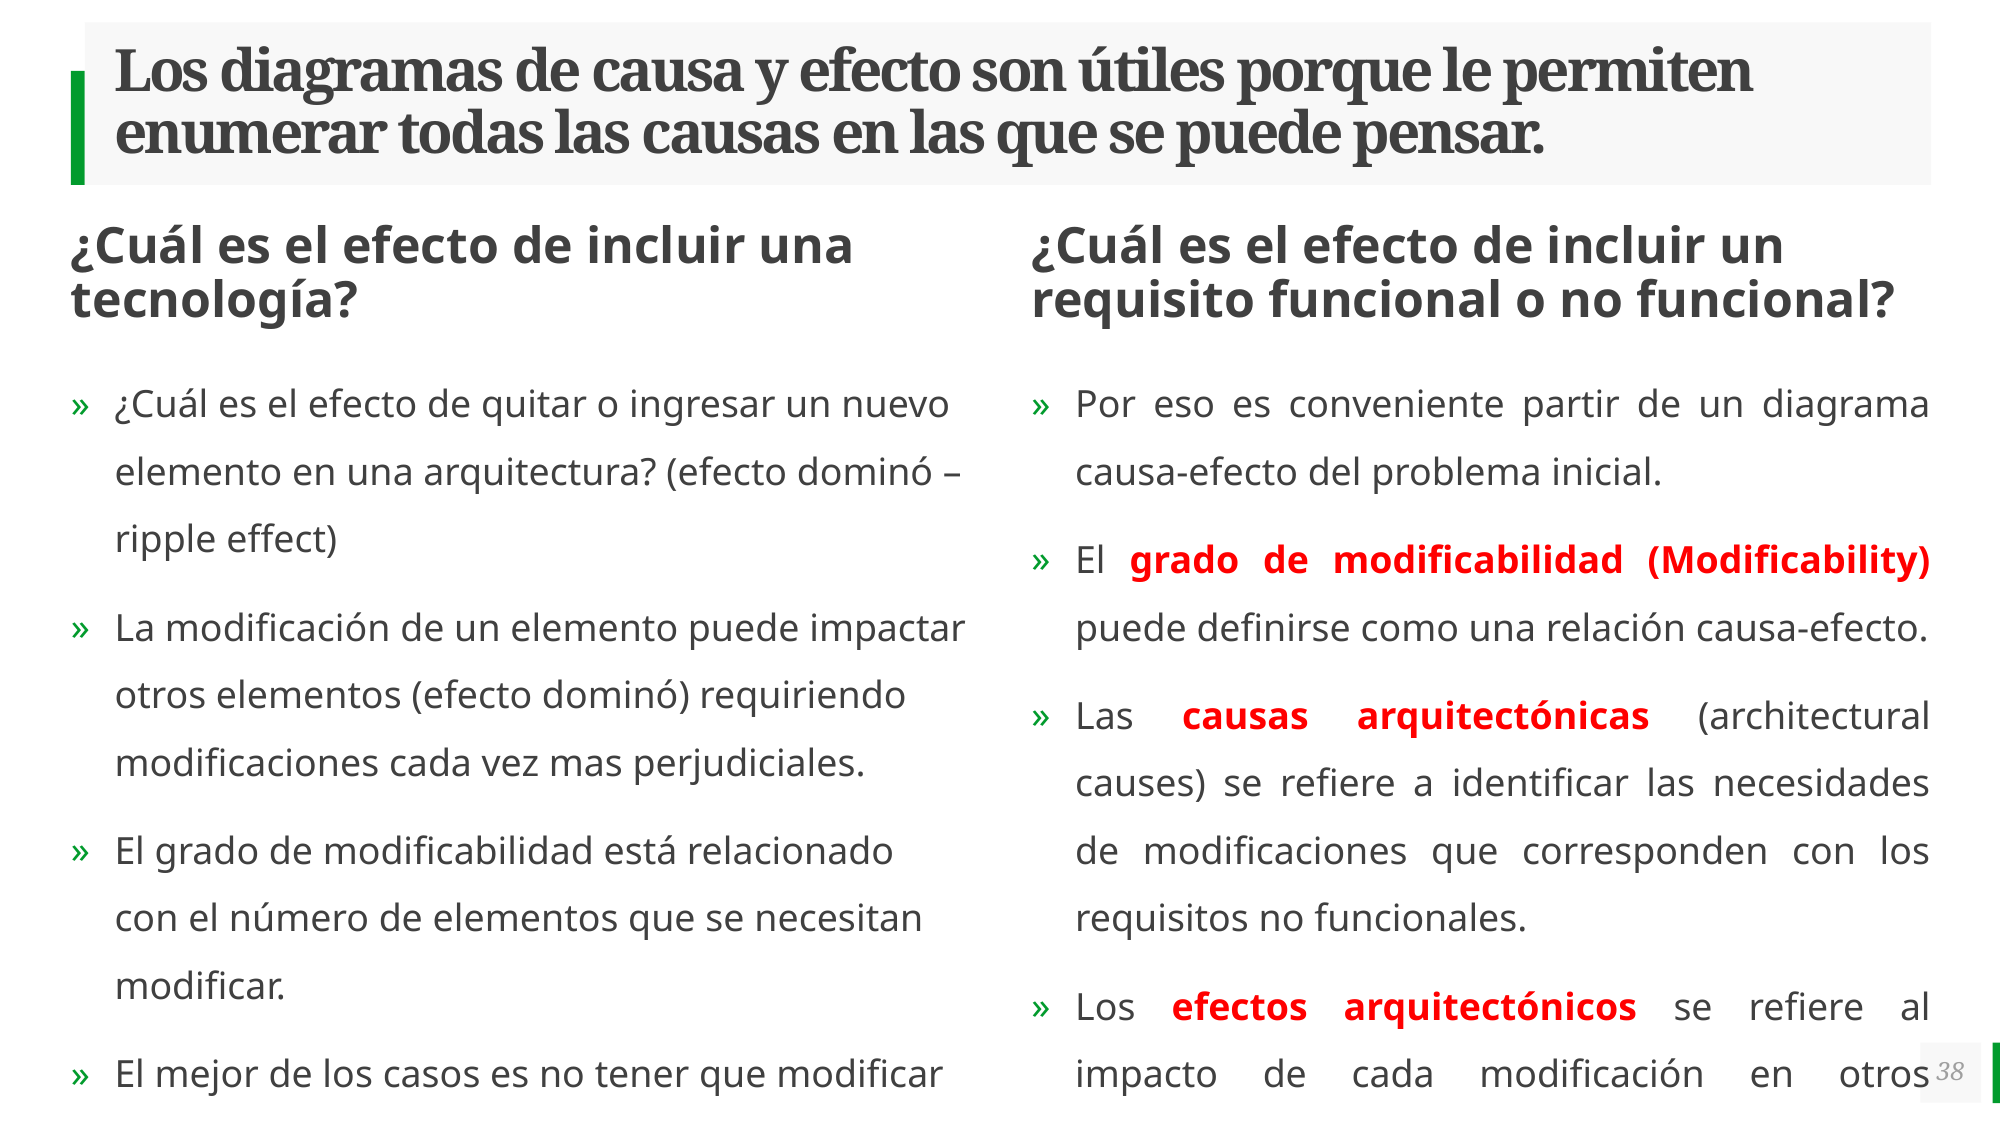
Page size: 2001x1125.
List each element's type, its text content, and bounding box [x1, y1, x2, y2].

list Por eso es conveniente partir de un diagrama causa-efecto del problema inicial. El grado de modificabilidad (Modificability) puede definirse como una relación causa-efecto. Las causas arquitectónicas (architectural causes) se refiere a identificar las necesidades de modificaciones que corresponden con los requisitos no funcionales. Los efectos arquitectónicos se refiere al impacto de cada modificación en otros elementos de la arquitectura. [1031, 357, 1932, 1004]
title Los diagramas de causa y efecto son útiles porque le permiten enumerar todas las causas en las que se puede pensar. [84, 22, 1932, 185]
list ¿Cuál es el efecto de incluir un requisito funcional o no funcional? [1031, 220, 1932, 280]
list ¿Cuál es el efecto de incluir una tecnología? [70, 220, 969, 280]
list ¿Cuál es el efecto de quitar o ingresar un nuevo elemento en una arquitectura? (efecto dominó – ripple effect) La modificación de un elemento puede impactar otros elementos (efecto dominó) requiriendo modificaciones cada vez mas perjudiciales. El grado de modificabilidad está relacionado con el número de elementos que se necesitan modificar. El mejor de los casos es no tener que modificar nada adicional. [70, 357, 969, 1004]
slide_number 38 [1920, 1042, 1982, 1103]
